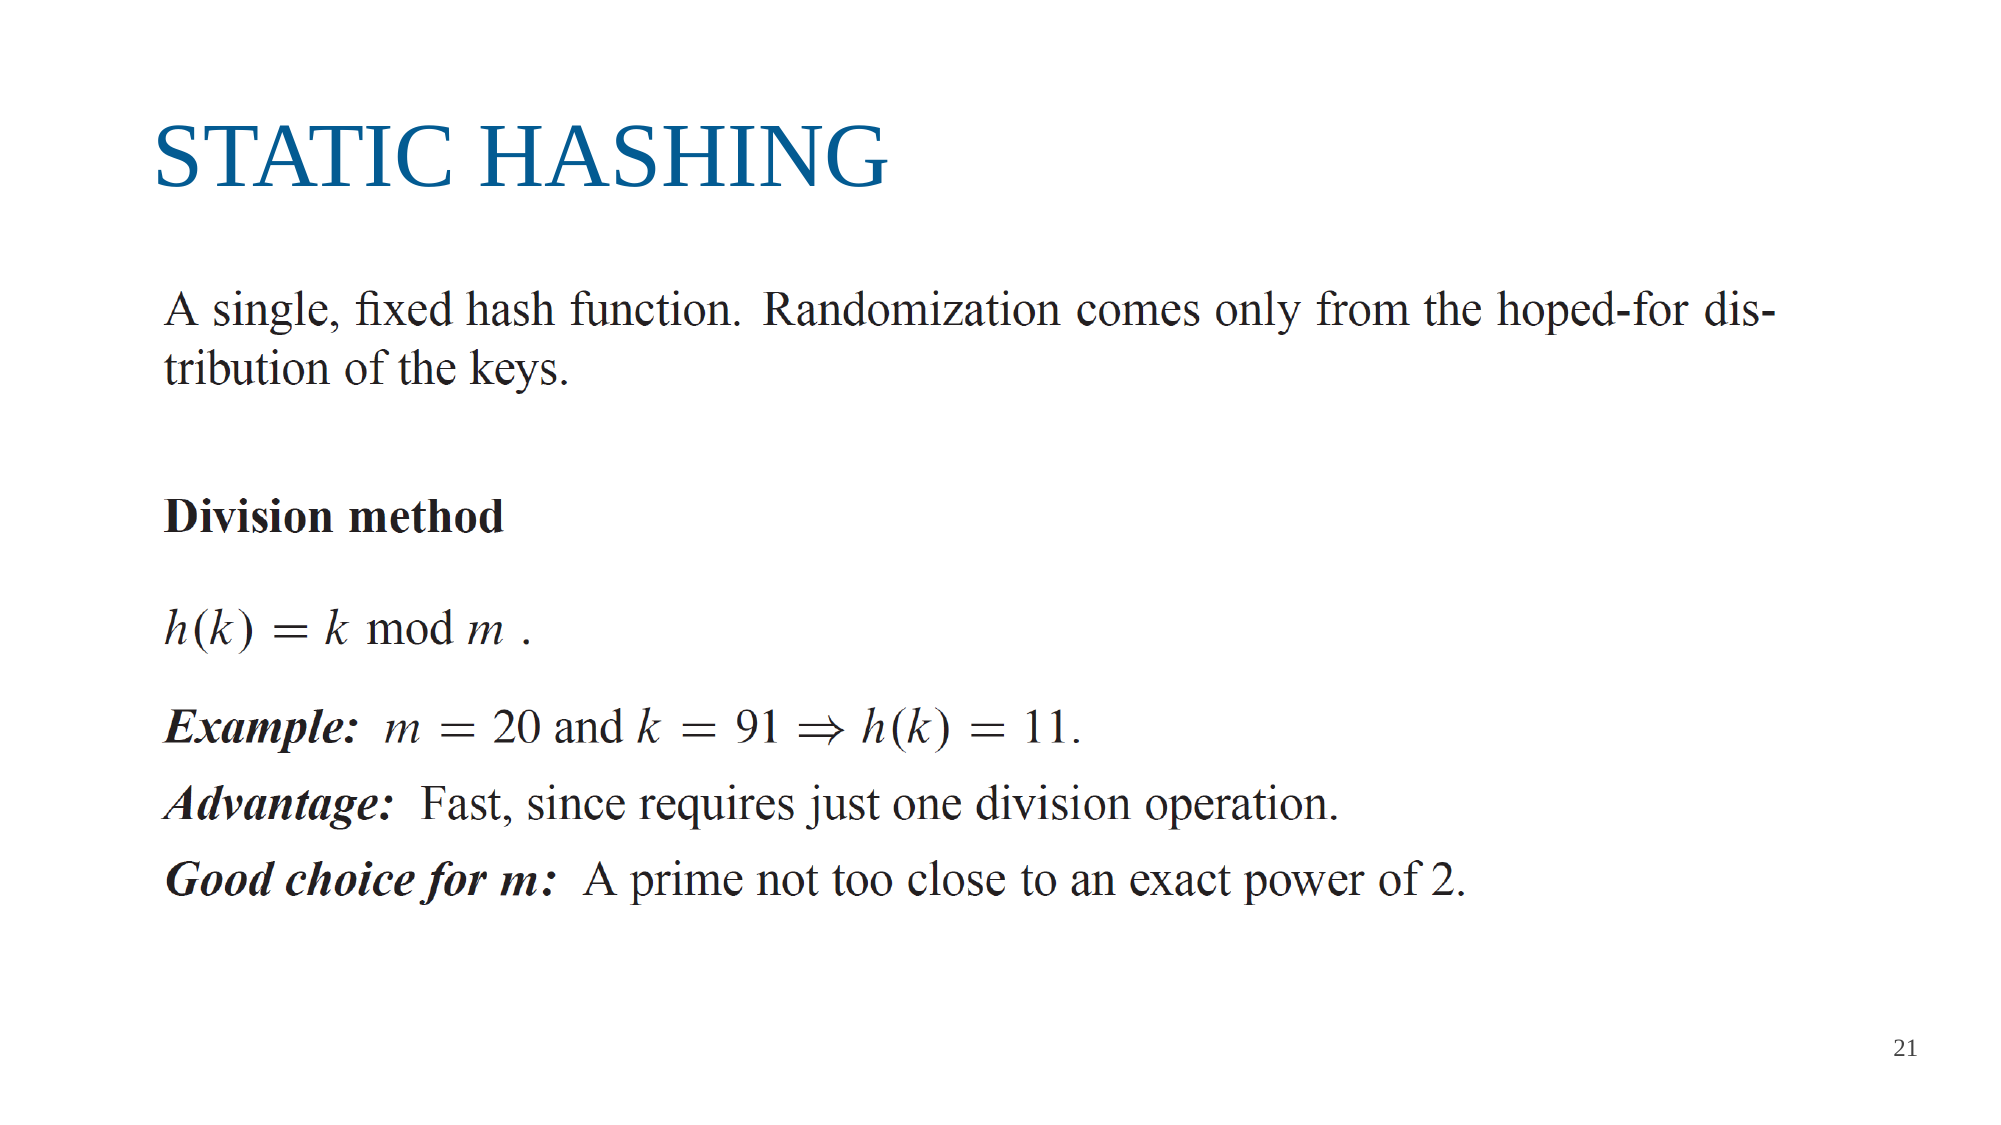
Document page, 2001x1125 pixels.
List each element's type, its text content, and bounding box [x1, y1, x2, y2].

slide_number 21 [1483, 1016, 1934, 1077]
picture [155, 265, 1804, 927]
title STATIC HASHING [137, 48, 1863, 266]
